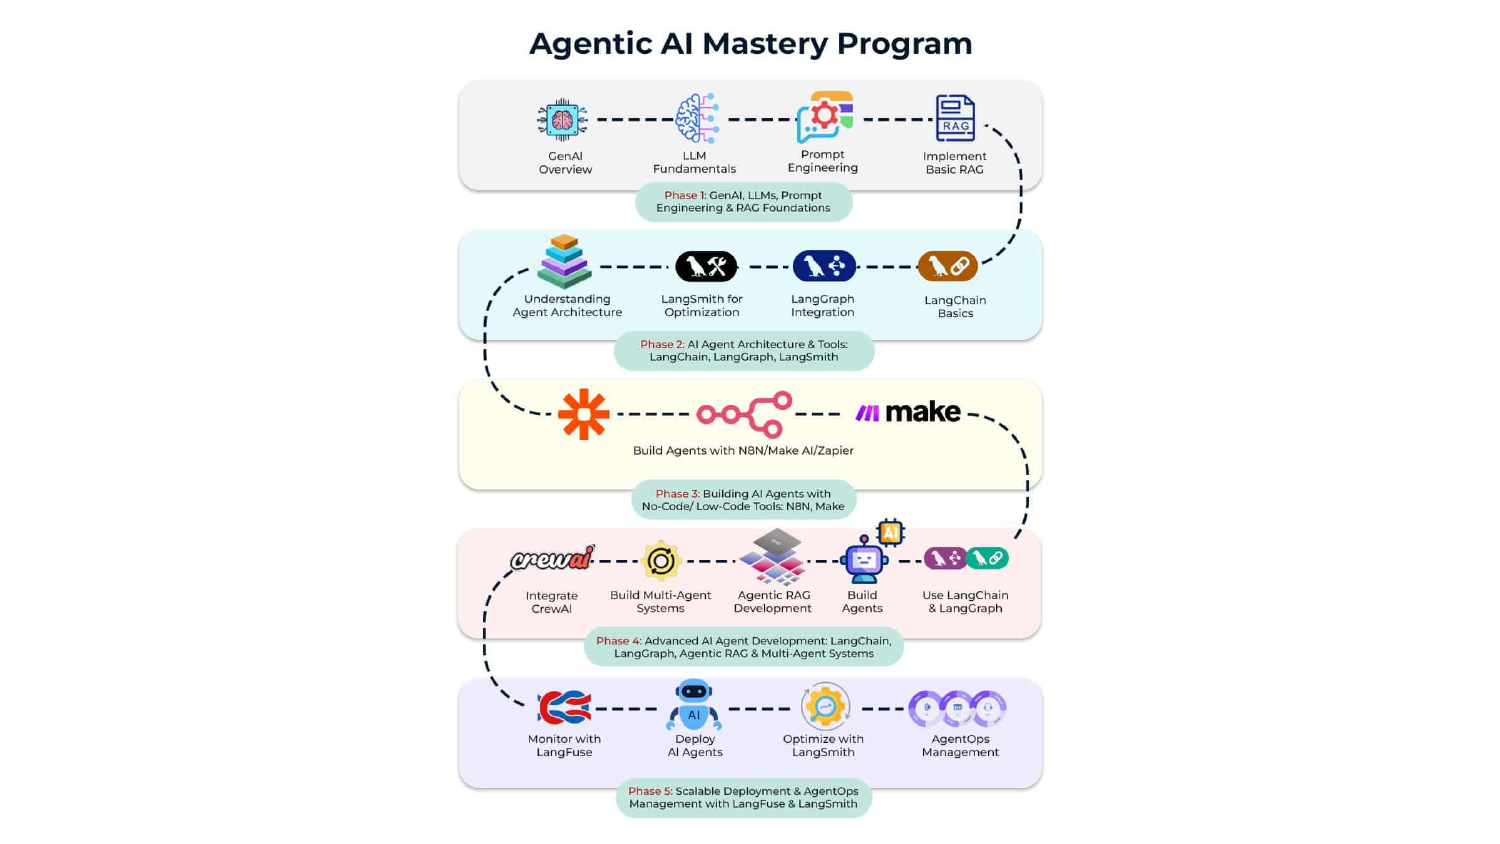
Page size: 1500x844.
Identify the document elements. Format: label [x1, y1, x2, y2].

picture [412, 0, 1088, 844]
